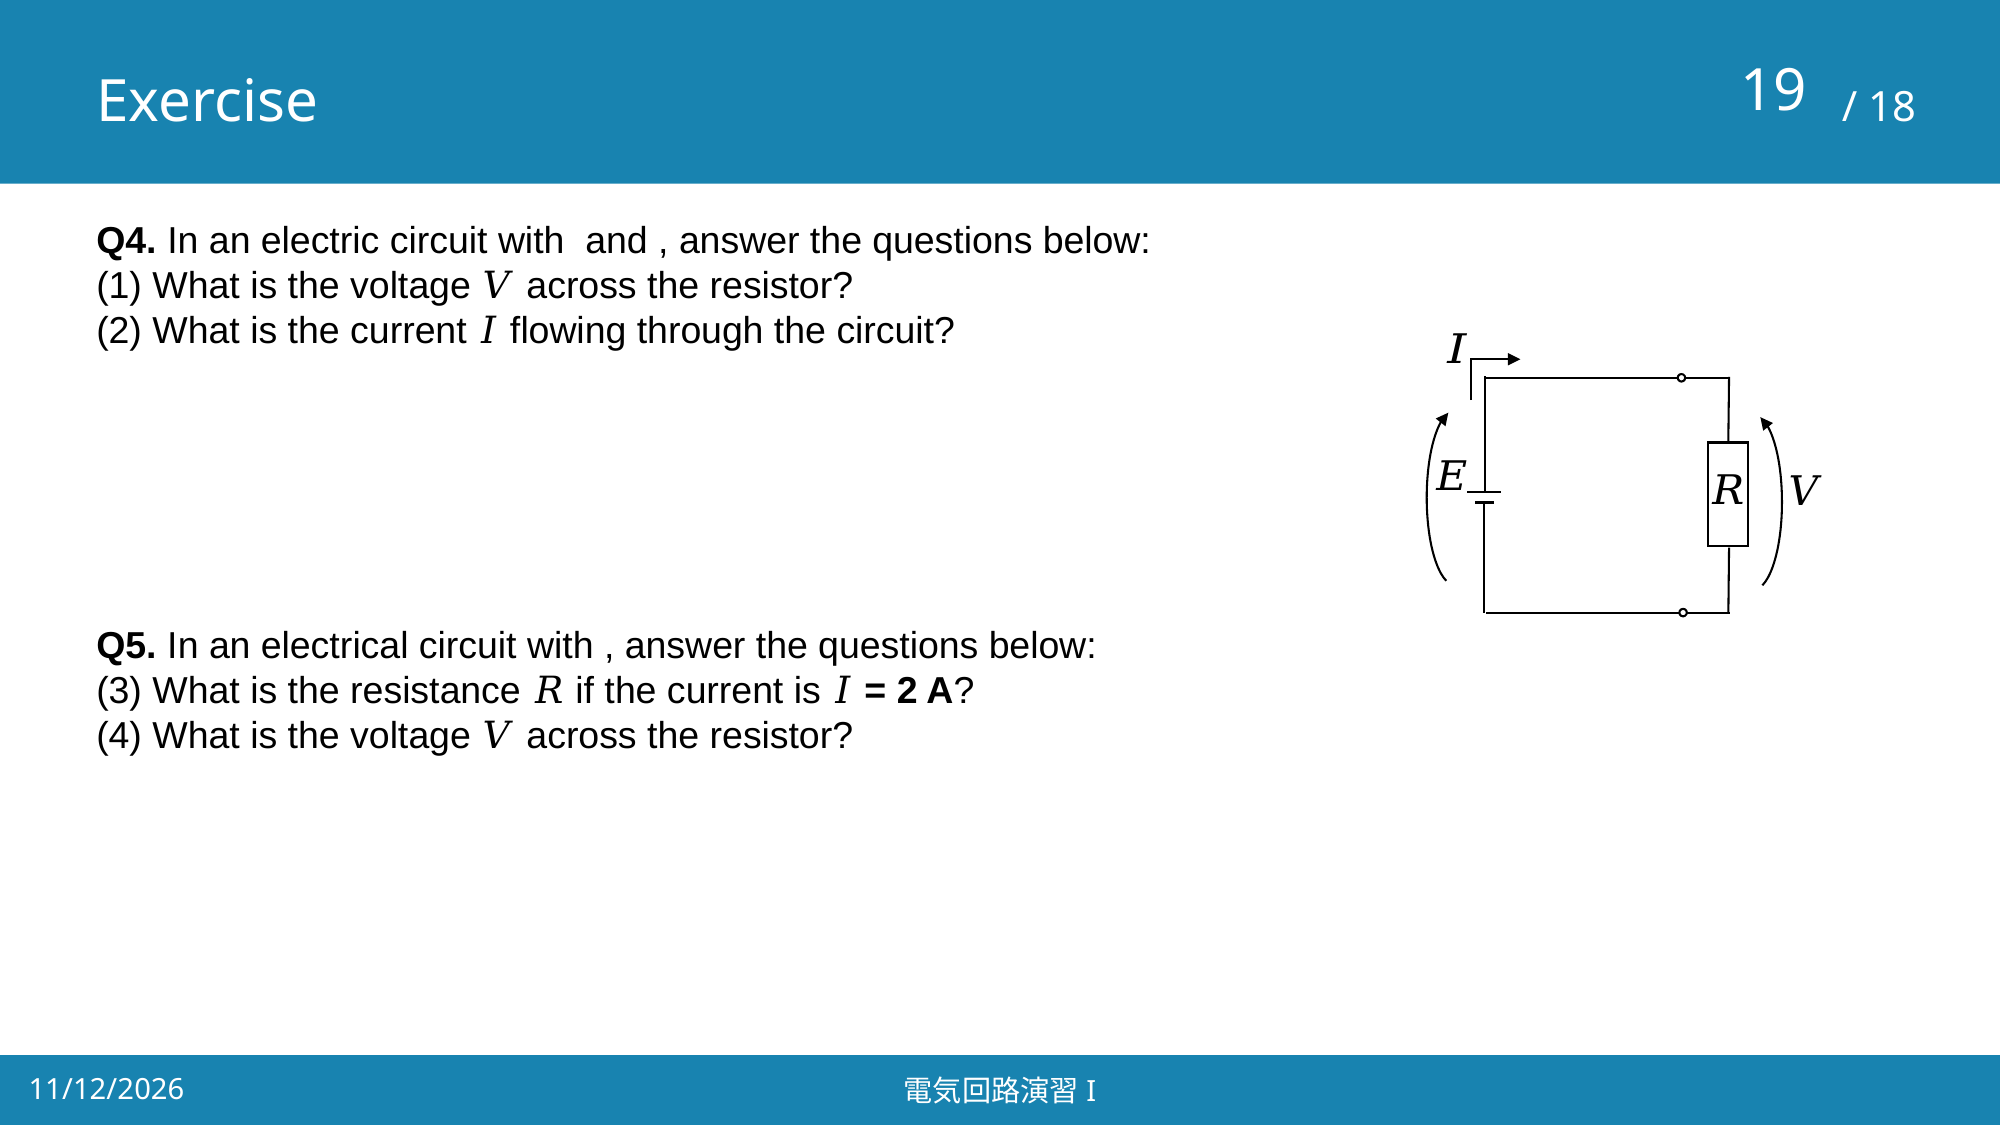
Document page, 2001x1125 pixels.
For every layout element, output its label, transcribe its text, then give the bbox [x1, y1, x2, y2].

title Exercise [81, 11, 1578, 184]
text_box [1426, 327, 1824, 617]
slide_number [13, 1059, 414, 1120]
slide_number 18 [1614, 42, 1822, 142]
